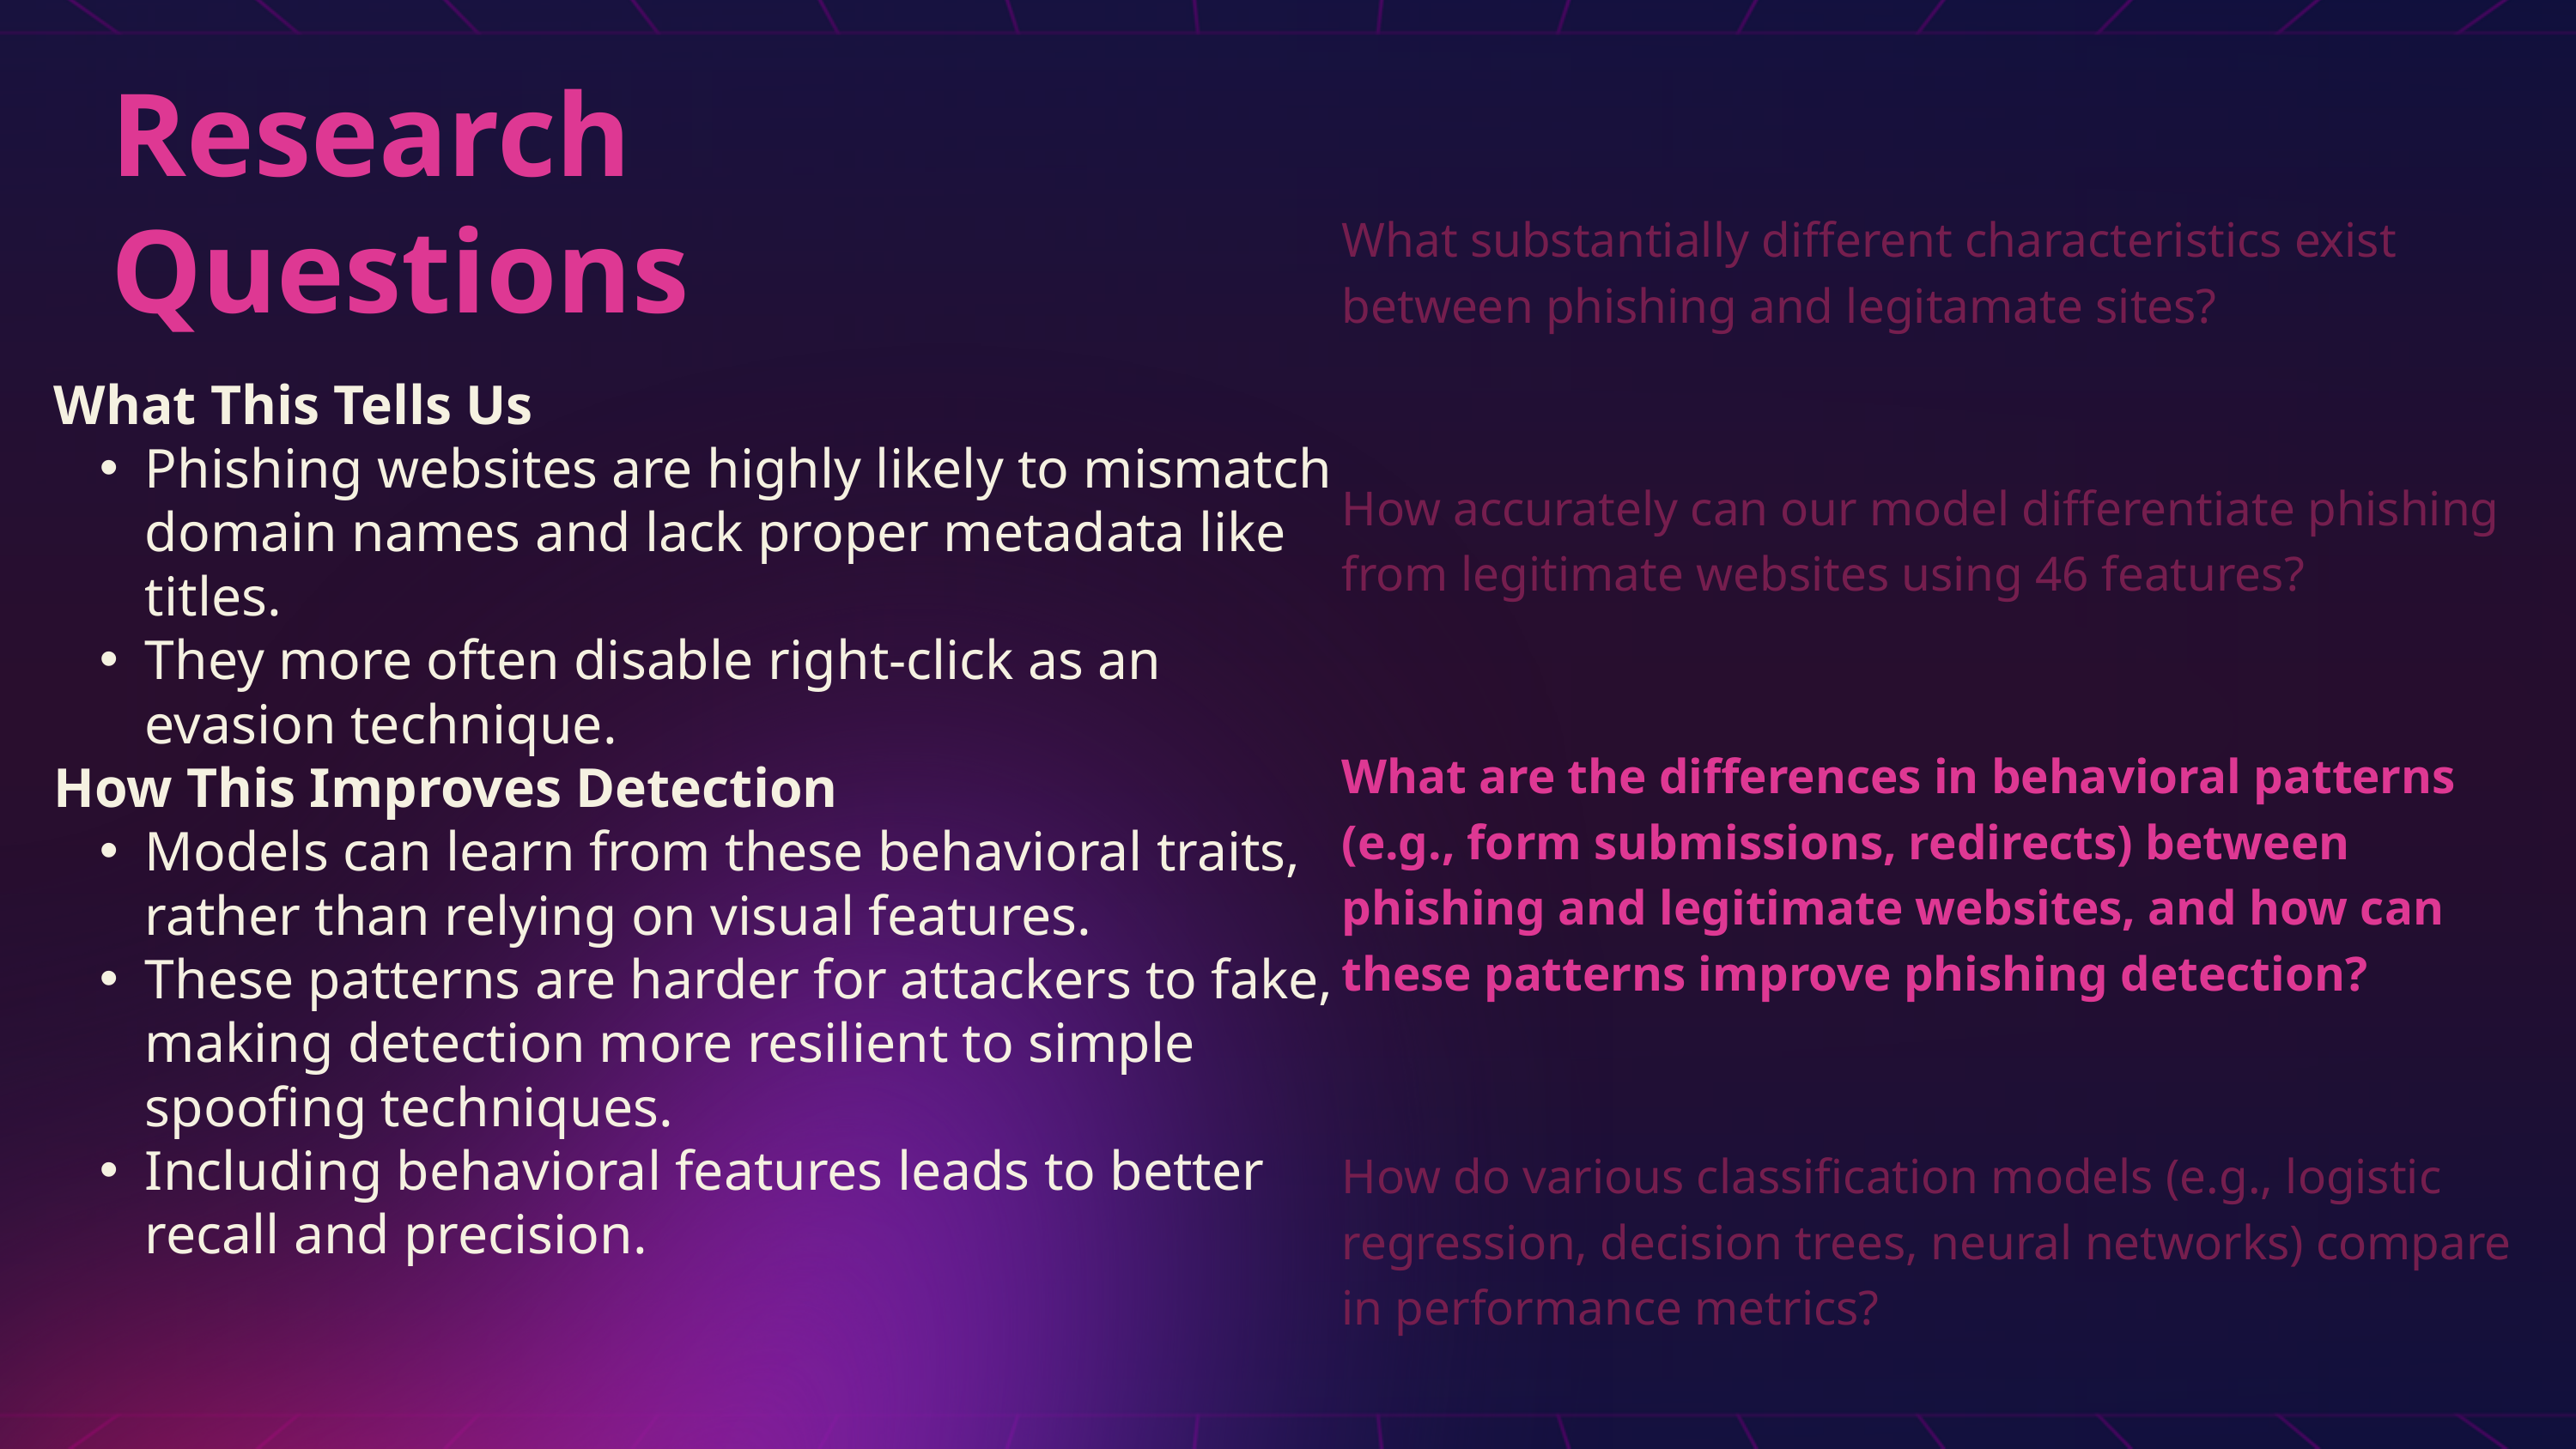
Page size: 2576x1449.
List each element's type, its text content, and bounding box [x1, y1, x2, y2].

text_box What are the differences in behavioral patterns (e.g., form submissions, redirects) between phishing and legitimate websites, and how can these patterns improve phishing detection? [1342, 737, 2533, 1001]
text_box What substantially different characteristics exist between phishing and legitamate sites? [1341, 200, 2533, 333]
text_box [0, 0, 2576, 1449]
text_box Research Questions [111, 63, 917, 336]
text_box [0, 343, 1614, 1449]
text_box How accurately can our model differentiate phishing from legitimate websites using 46 features? [1342, 469, 2533, 601]
text_box How do various classification models (e.g., logistic regression, decision trees, neural networks) compare in performance metrics? [1341, 1137, 2533, 1335]
text_box What This Tells Us Phishing websites are highly likely to mismatch domain names and lack proper metadata like titles. They more often disable right-click as an evasion technique. How This Improves Detection Models can learn from these behavioral traits, rather than relying on visual features. These patterns are harder for attackers to fake, making detection more resilient to simple spoofing techniques. Including behavioral features leads to better recall and precision. [53, 371, 1342, 1265]
